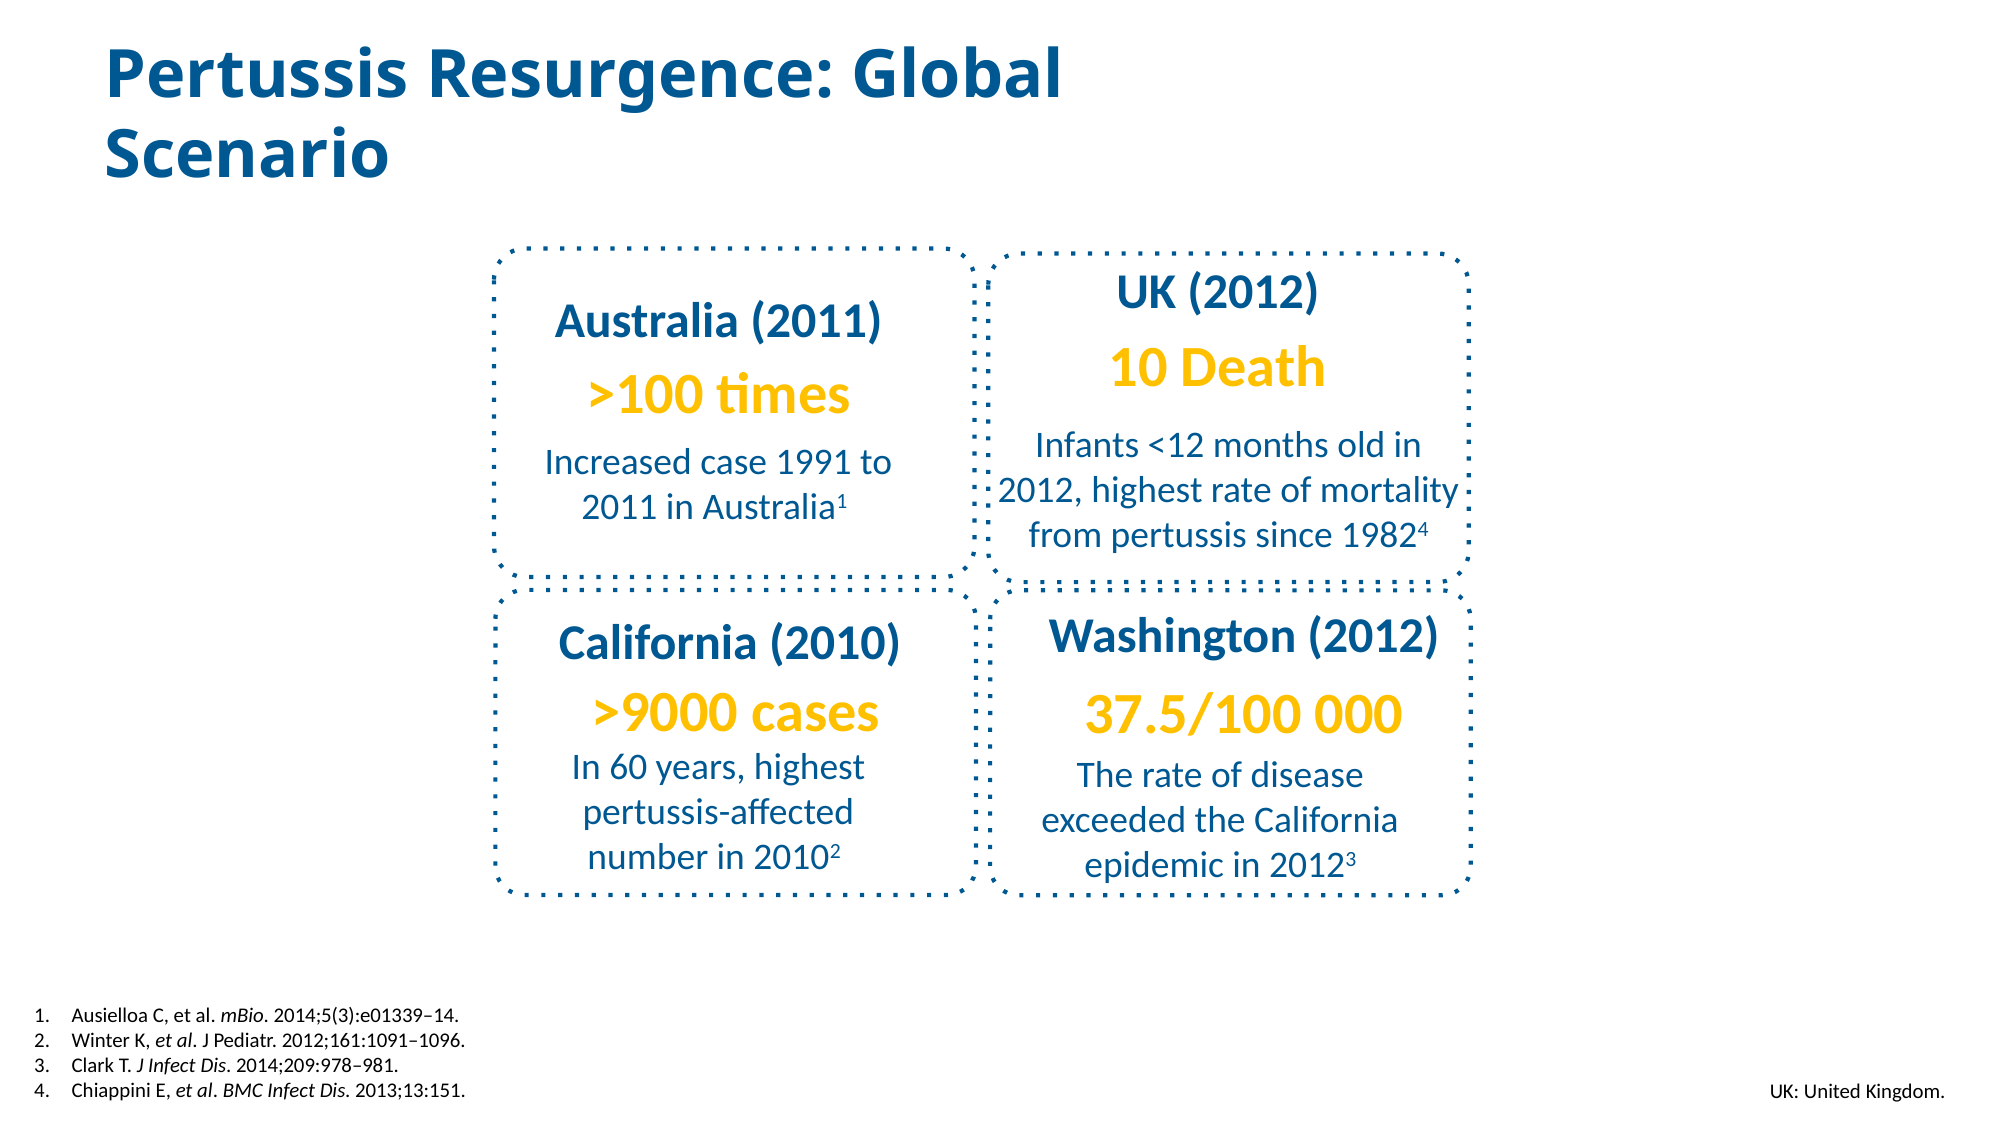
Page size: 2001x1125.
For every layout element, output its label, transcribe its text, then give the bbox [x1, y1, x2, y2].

title Pertussis Resurgence: Global Scenario [89, 66, 1287, 155]
text_box UK: United Kingdom. [1754, 1069, 1981, 1110]
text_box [488, 229, 1512, 896]
text_box Ausielloa C, et al. mBio. 2014;5(3):e01339–14. Winter K, et al. J Pediatr. 2012;161:1091–1096. Clark T. J Infect Dis. 2014;209:978–981. Chiappini E, et al. BMC Infect Dis. 2013;13:151. [19, 993, 1303, 1109]
